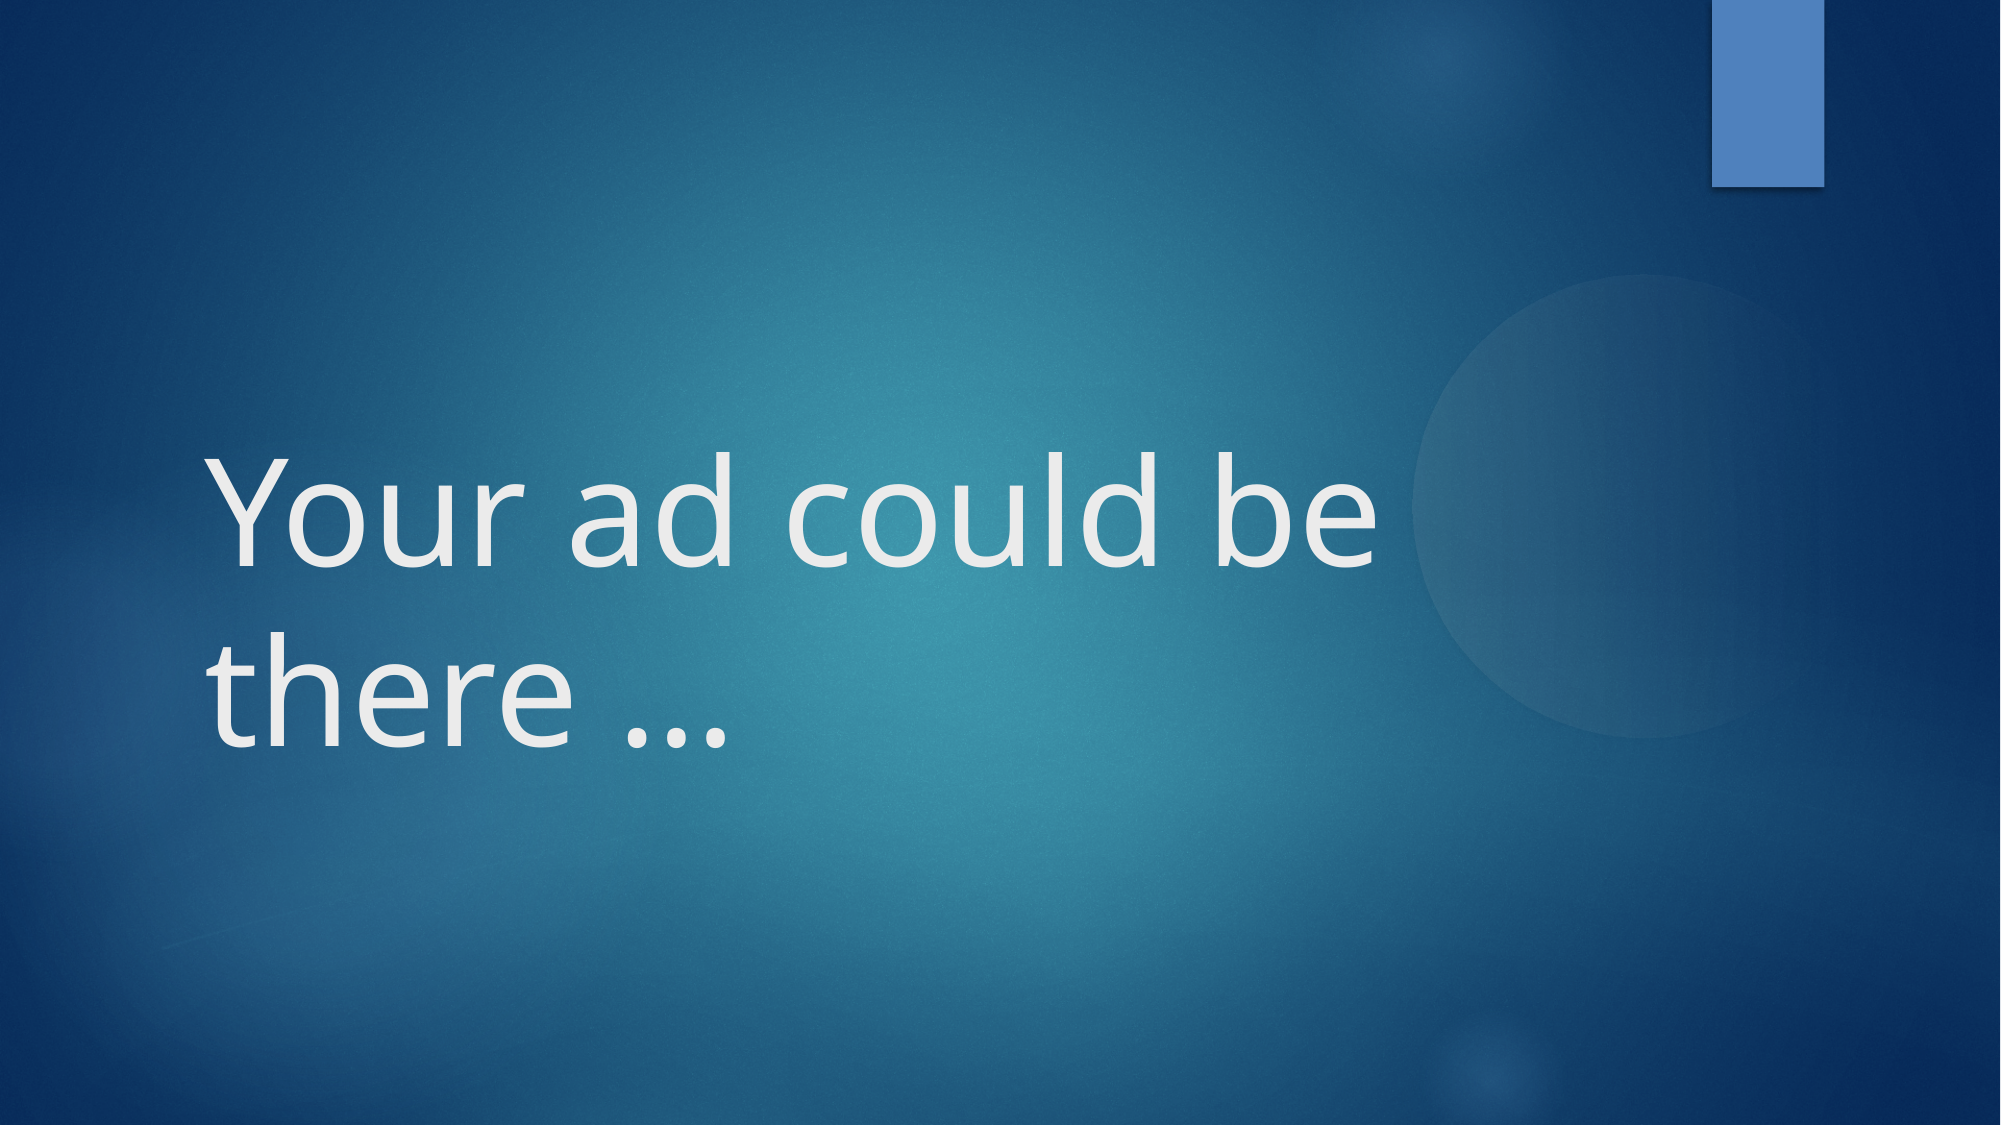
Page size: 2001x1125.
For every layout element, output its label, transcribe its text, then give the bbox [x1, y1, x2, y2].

text_box Your ad could be there … [189, 237, 1637, 784]
picture [0, 0, 2001, 1125]
